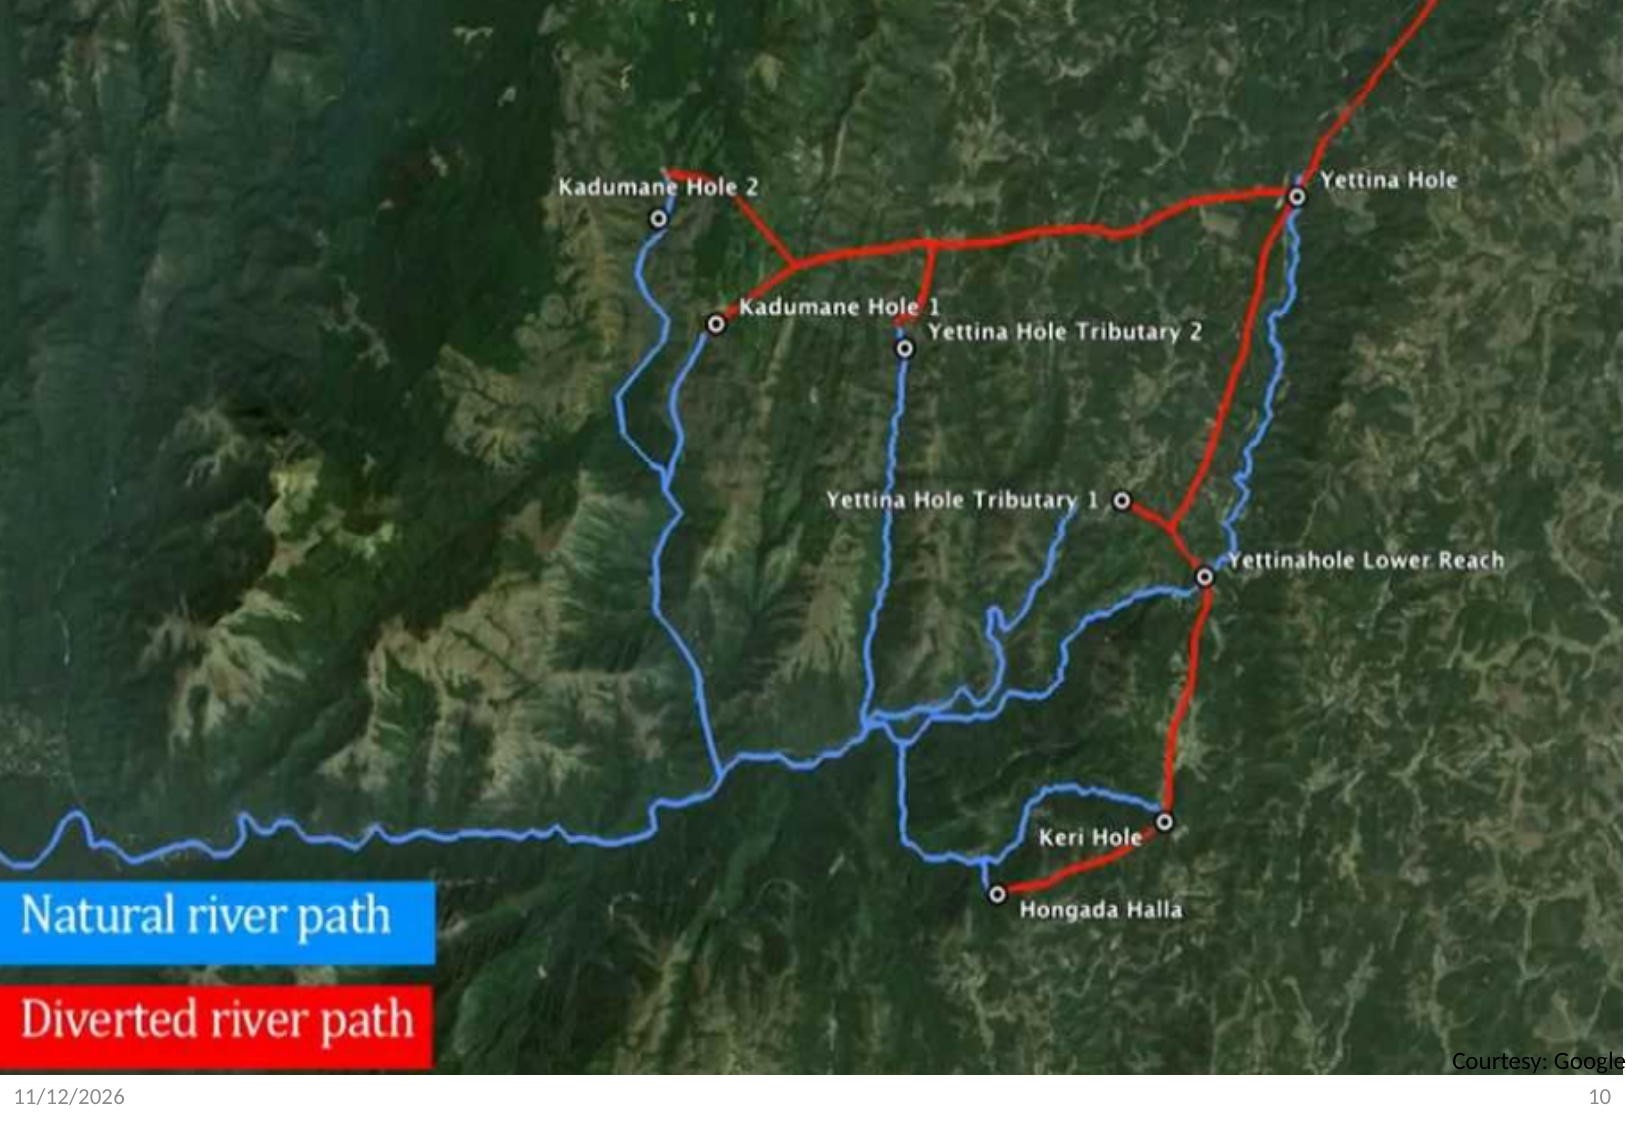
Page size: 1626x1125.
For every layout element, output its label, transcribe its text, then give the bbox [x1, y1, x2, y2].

picture [0, 0, 1624, 1076]
slide_number 10 [1245, 1083, 1625, 1125]
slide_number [0, 1083, 380, 1125]
